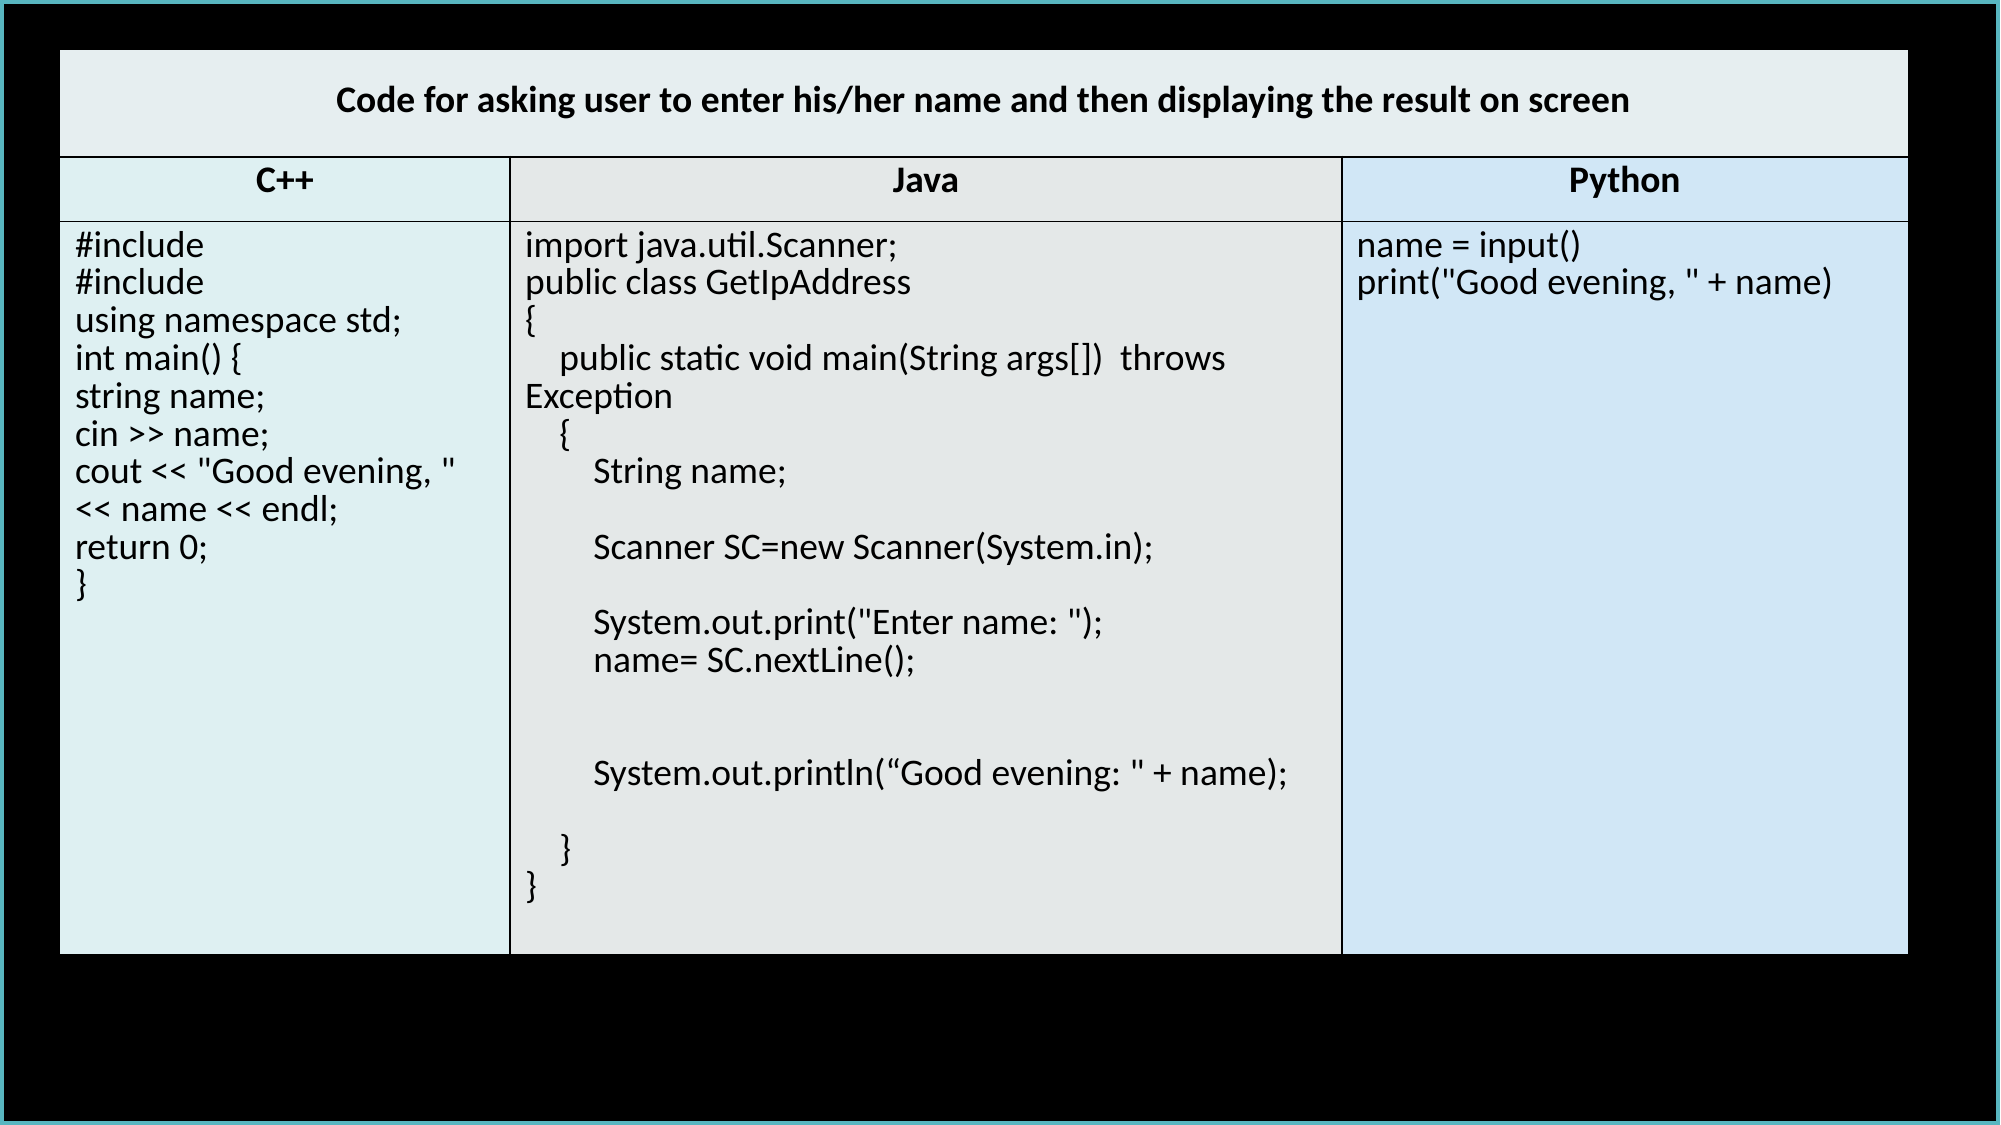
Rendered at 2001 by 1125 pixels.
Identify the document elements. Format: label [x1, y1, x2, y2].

text_box [0, 0, 2000, 1125]
